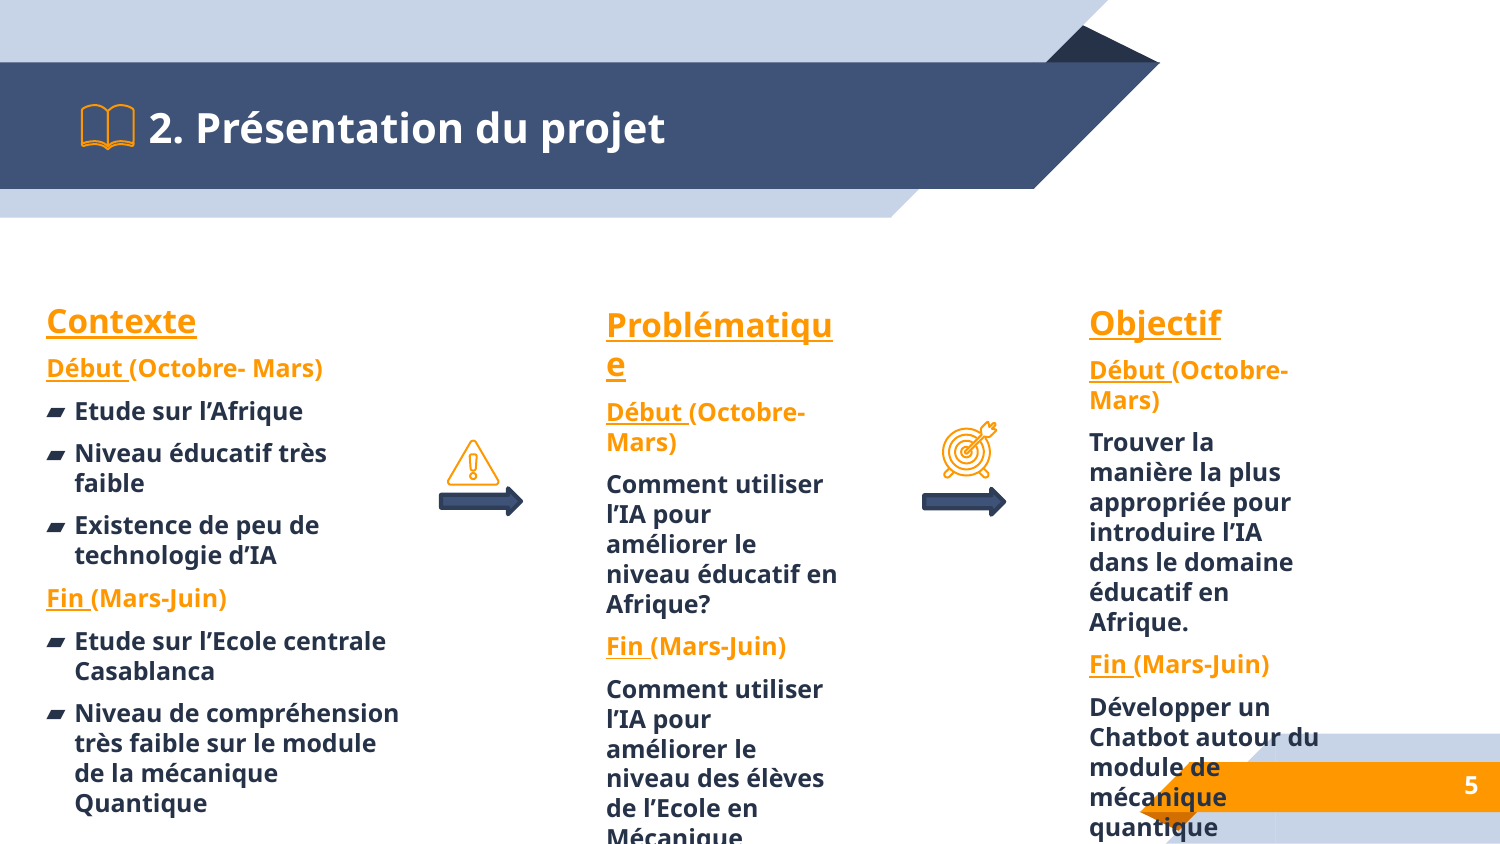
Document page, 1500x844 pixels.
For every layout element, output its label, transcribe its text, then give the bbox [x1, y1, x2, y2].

text_box [922, 486, 1007, 517]
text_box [81, 104, 134, 150]
list Problématique Début (Octobre- Mars) Comment utiliser l’IA pour améliorer le niveau éducatif en Afrique? Fin (Mars-Juin) Comment utiliser l’IA pour améliorer le niveau des élèves de l’Ecole en Mécanique Quantique? [590, 288, 855, 741]
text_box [942, 421, 997, 478]
slide_number 5 [1249, 760, 1494, 813]
text_box Objectif Début (Octobre- Mars) Trouver la manière la plus appropriée pour introduire l’IA dans le domaine éducatif en Afrique. Fin (Mars-Juin) Développer un Chatbot autour du module de mécanique quantique [1074, 287, 1338, 740]
text_box [438, 486, 524, 517]
title 2. Présentation du projet [133, 64, 997, 190]
list Contexte Début (Octobre- Mars) Etude sur l’Afrique Niveau éducatif très faible Existence de peu de technologie d’IA Fin (Mars-Juin) Etude sur l’Ecole centrale Casablanca Niveau de compréhension très faible sur le module de la mécanique Quantique [31, 285, 418, 812]
